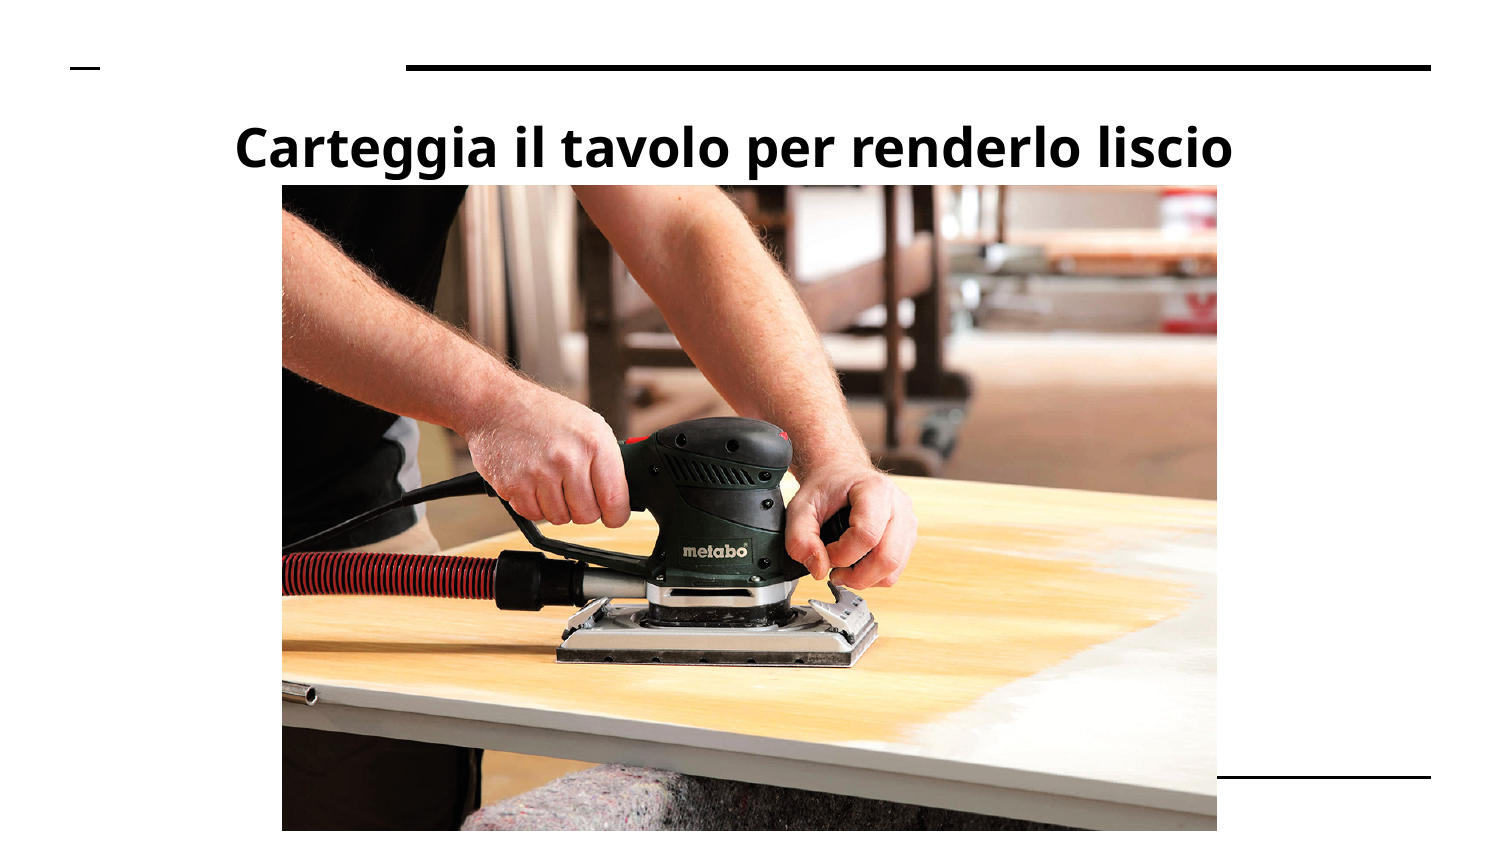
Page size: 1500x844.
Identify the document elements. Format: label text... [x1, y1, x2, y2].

picture [282, 185, 1218, 831]
title Carteggia il tavolo per renderlo liscio [219, 94, 1431, 199]
